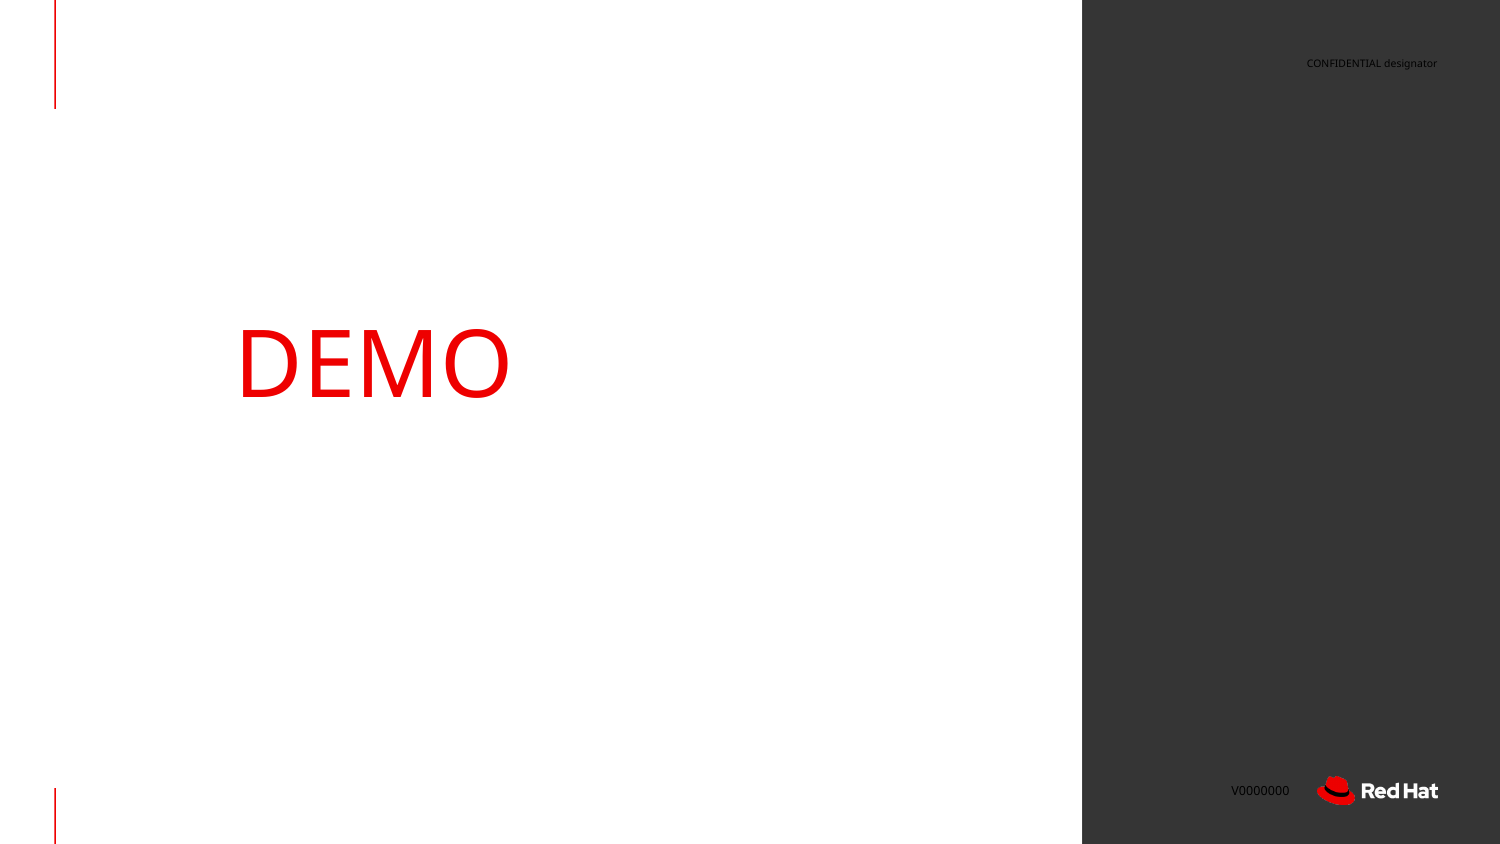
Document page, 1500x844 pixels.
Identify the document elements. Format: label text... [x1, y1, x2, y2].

title DEMO [180, 292, 1021, 552]
picture [0, 0, 1500, 844]
